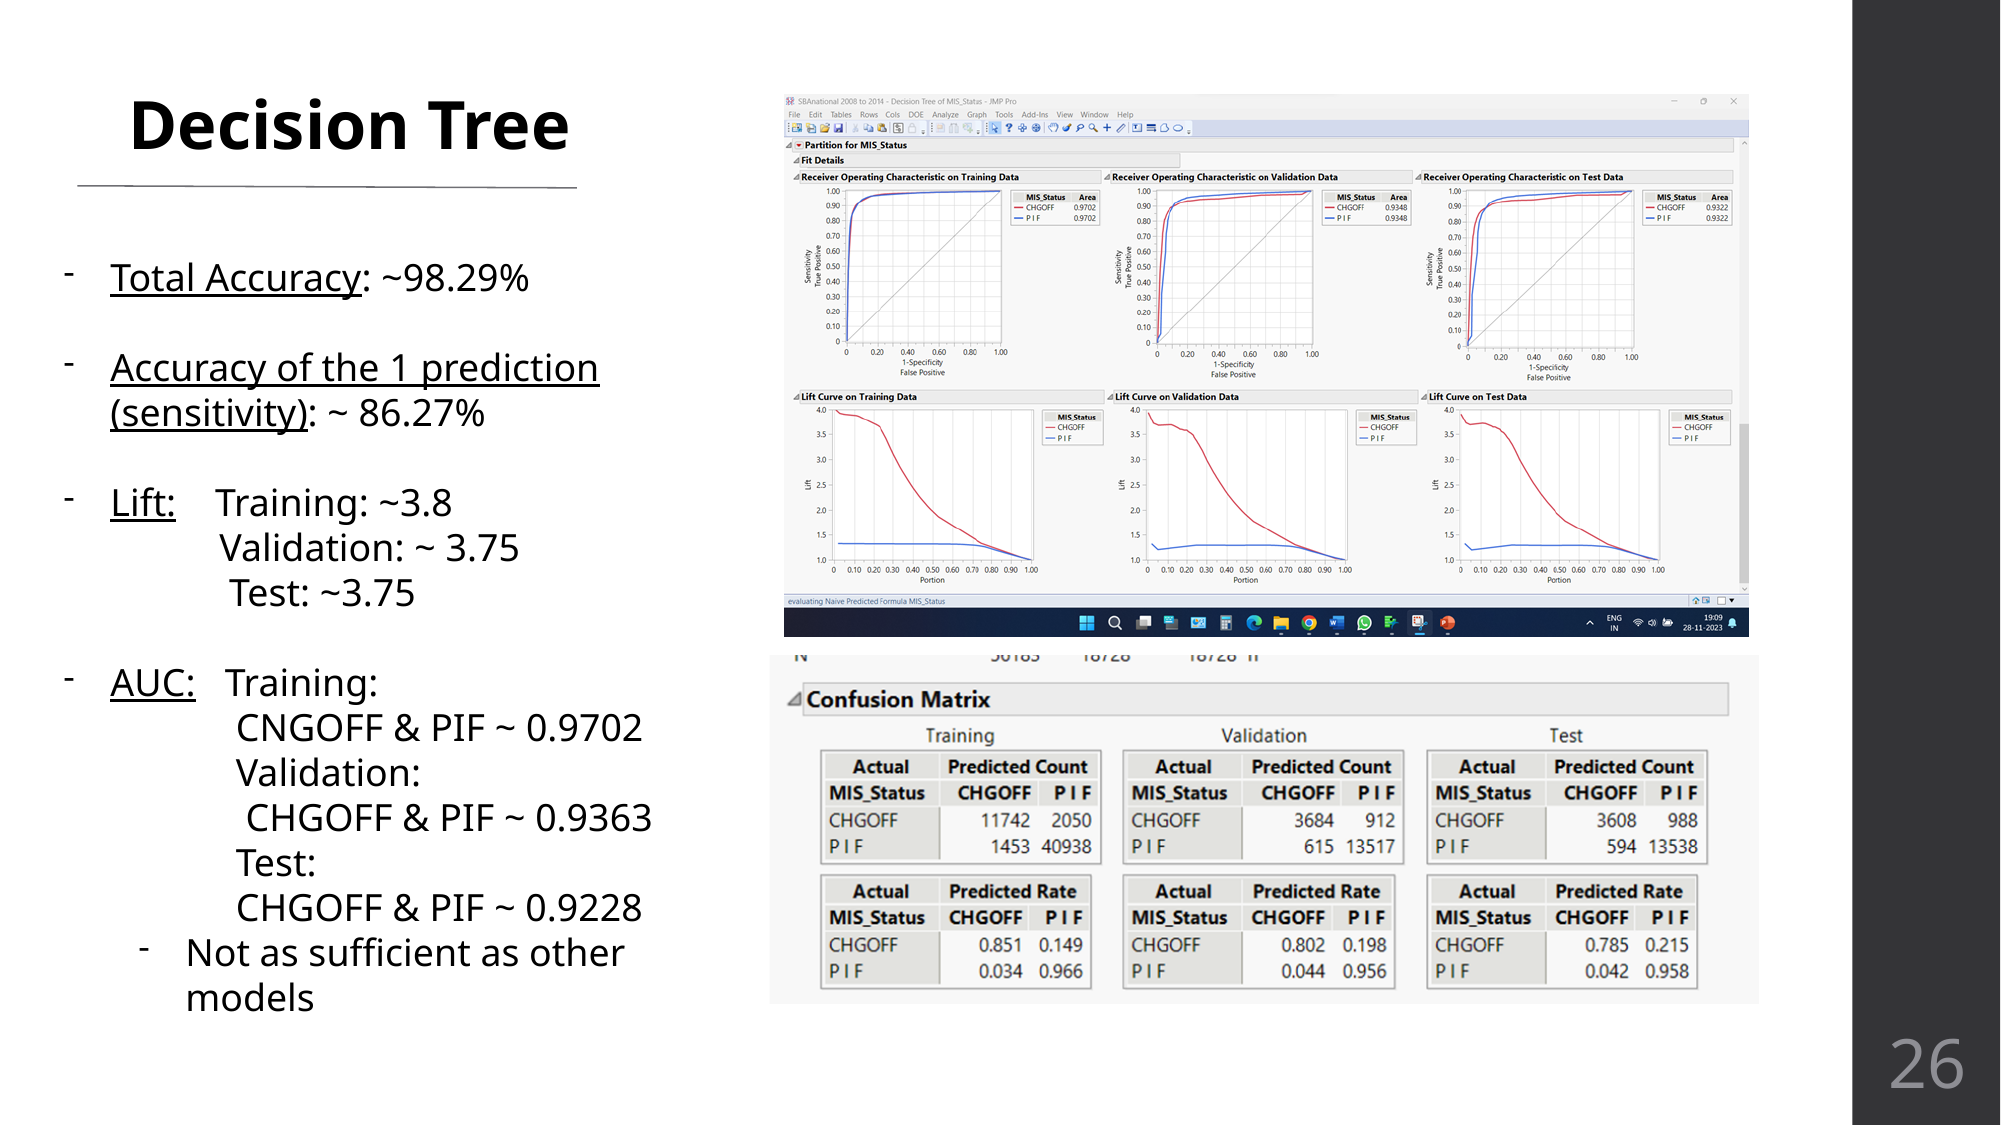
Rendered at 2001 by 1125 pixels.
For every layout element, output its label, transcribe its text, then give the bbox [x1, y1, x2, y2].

picture [769, 654, 1763, 1008]
slide_number 26 [1852, 1012, 2000, 1110]
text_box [77, 185, 578, 189]
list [784, 94, 1750, 637]
text_box Total Accuracy: ~98.29% Accuracy of the 1 prediction (sensitivity): ~ 86.27% Lift: Training: ~3.8 Validation: ~ 3.75 Test: ~3.75 AUC: Training: CNGOFF & PIF ~ 0.9702 Validation: CHGOFF & PIF ~ 0.9363 Test: CHGOFF & PIF ~ 0.9228 Not as sufficient as other models [48, 246, 757, 1072]
text_box Decision Tree [113, 75, 692, 171]
